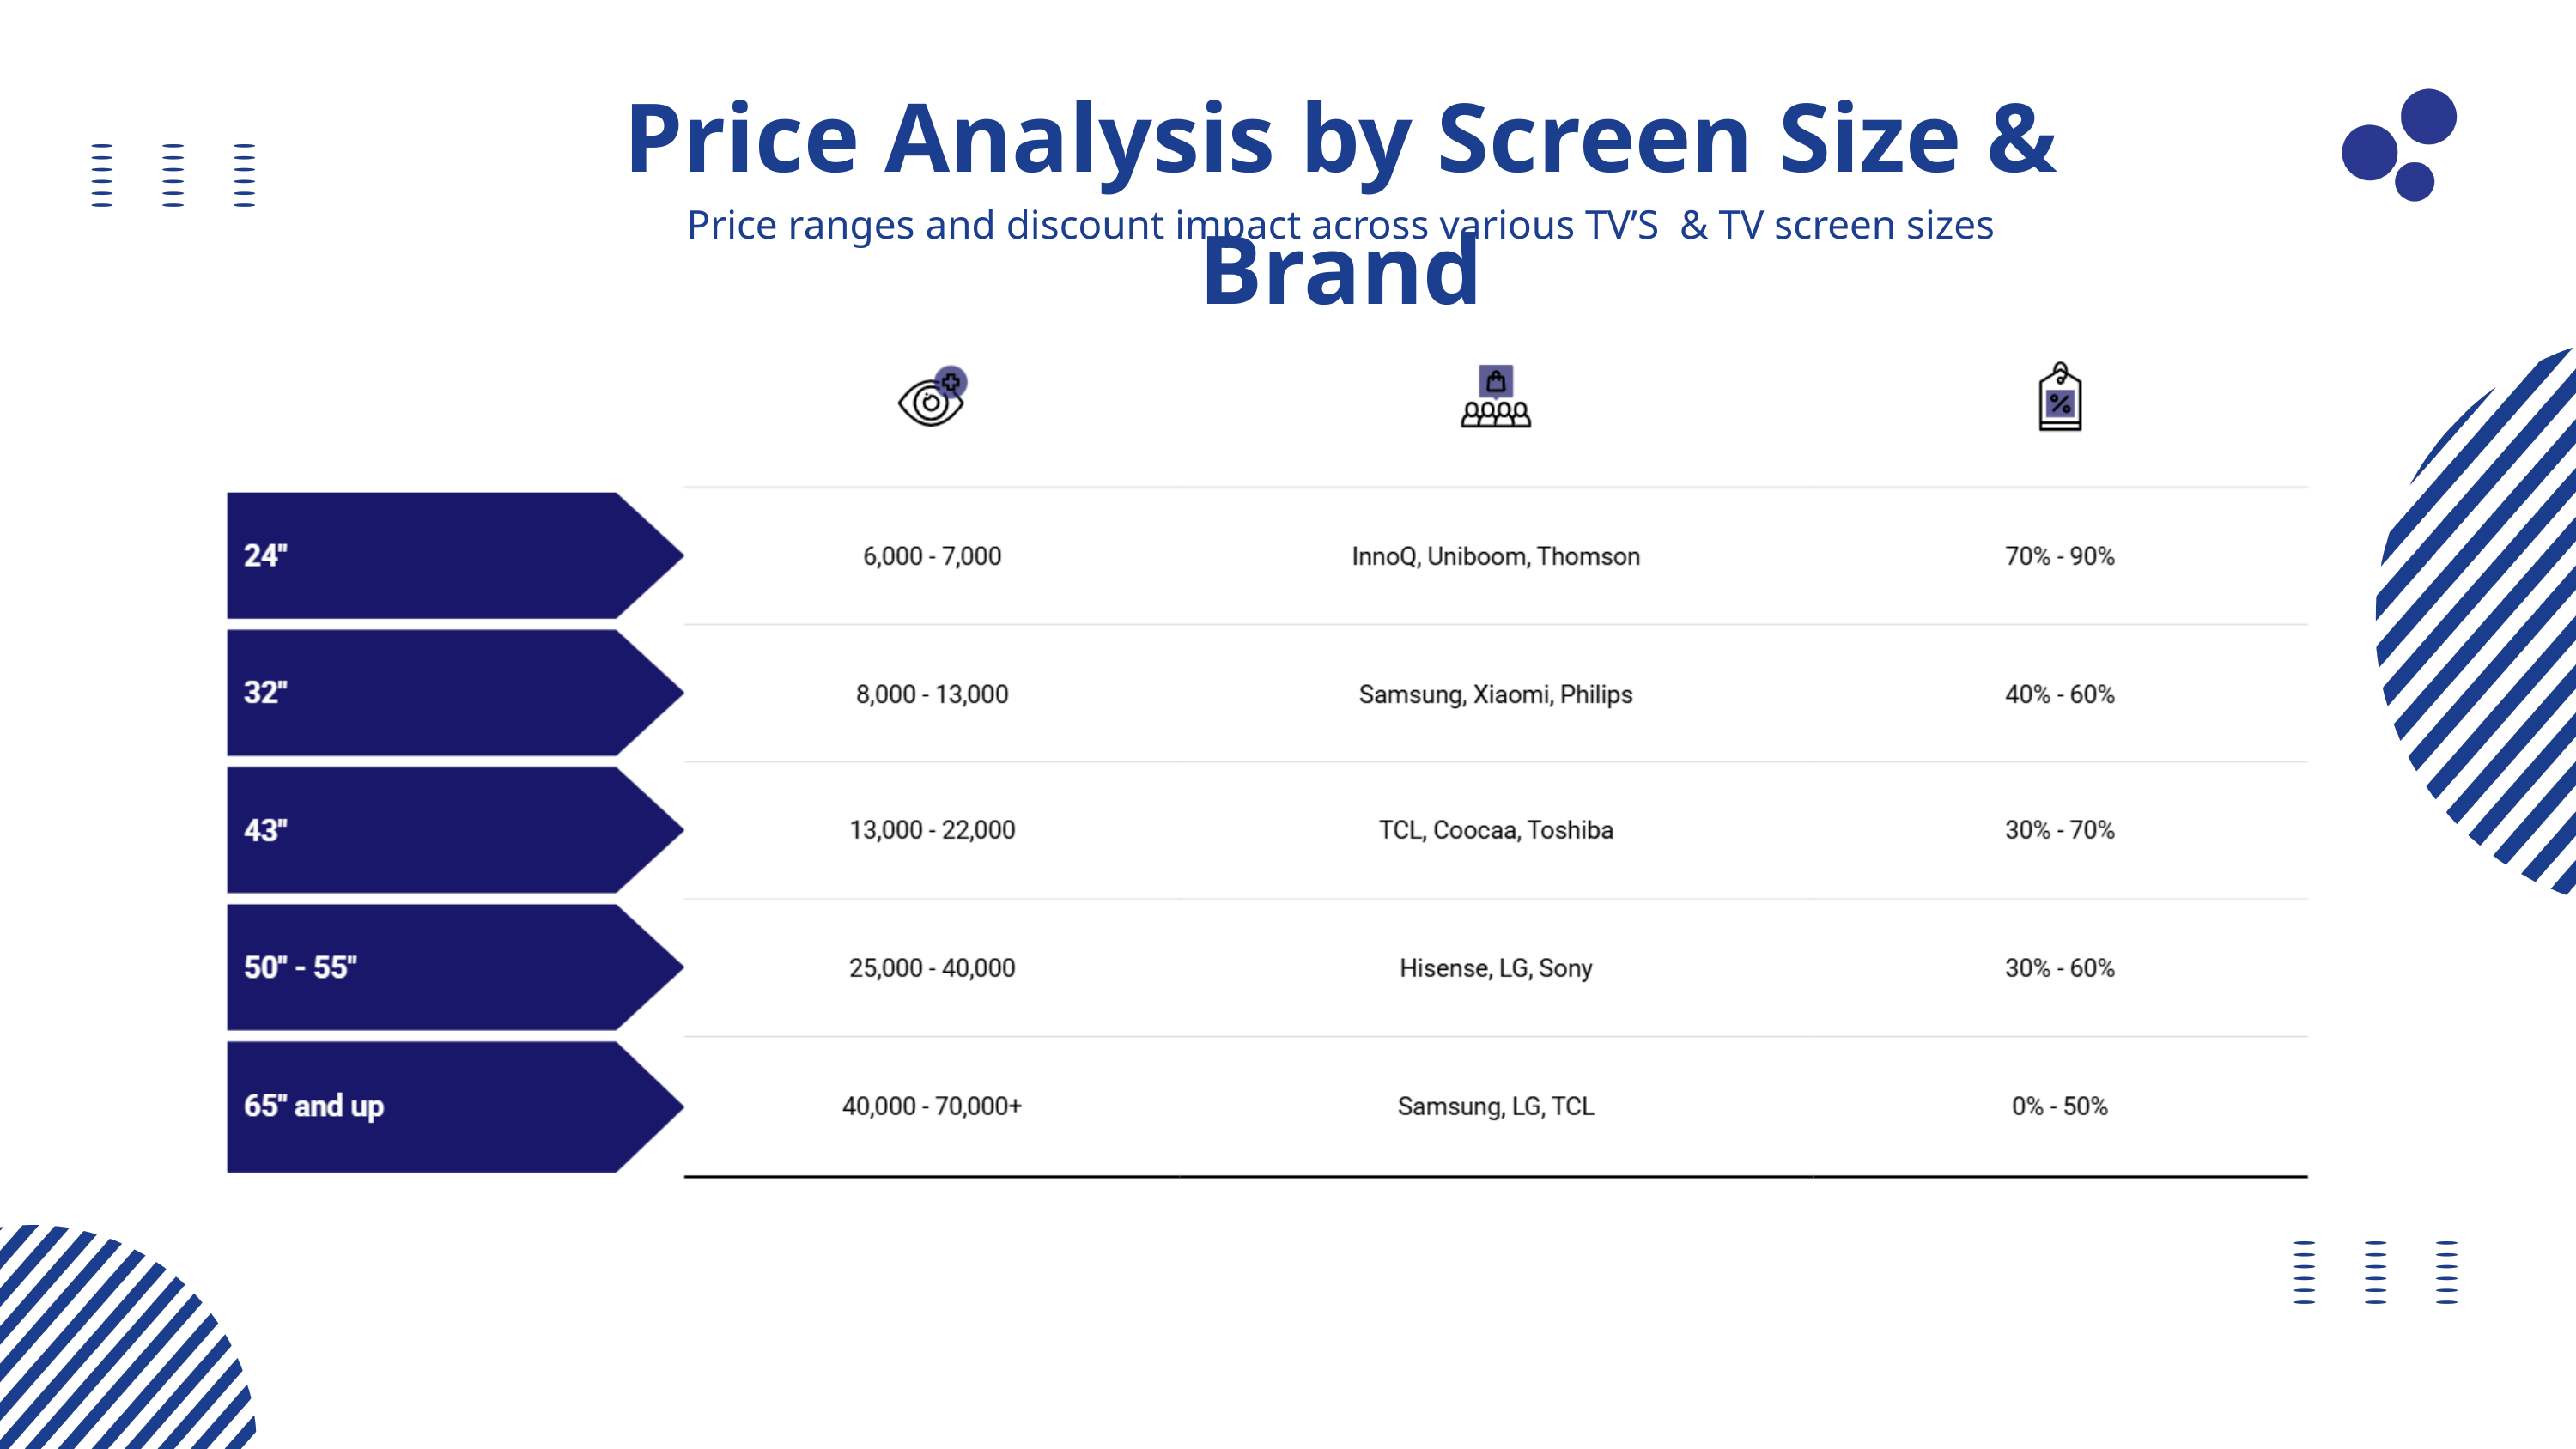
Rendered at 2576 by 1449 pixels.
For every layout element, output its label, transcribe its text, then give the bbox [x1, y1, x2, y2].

text_box Price Analysis by Screen Size & Brand [502, 58, 2180, 191]
text_box [2375, 332, 2576, 912]
text_box [2340, 87, 2458, 203]
text_box Price ranges and discount impact across various TV’S & TV screen sizes [502, 191, 2180, 248]
text_box [0, 1225, 257, 1449]
text_box Price Analysis by Screen Size & Brand [502, 248, 2180, 324]
text_box [209, 332, 2341, 1211]
text_box [91, 144, 256, 207]
text_box [2293, 1241, 2458, 1304]
